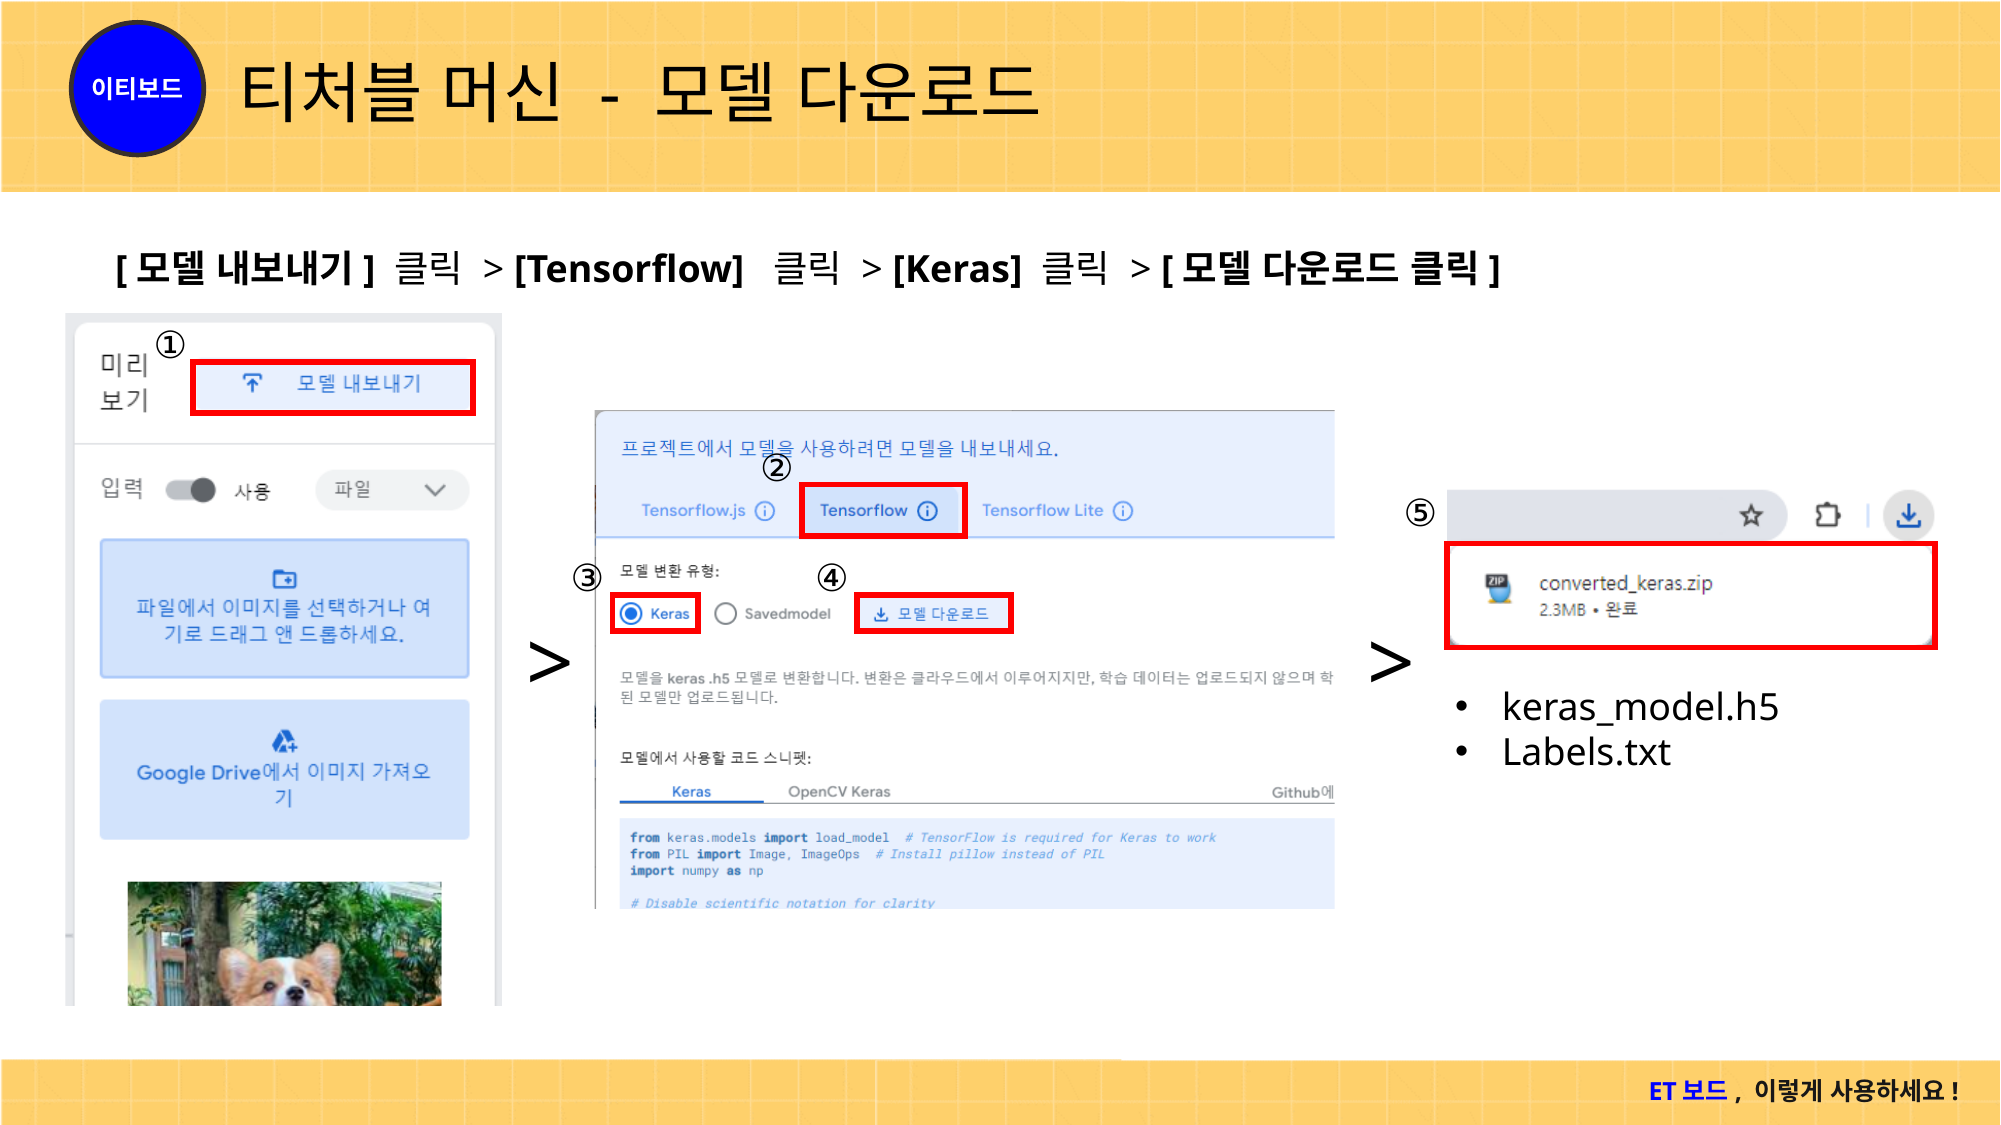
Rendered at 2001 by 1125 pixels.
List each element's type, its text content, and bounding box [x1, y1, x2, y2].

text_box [555, 410, 1335, 909]
picture [2, 1, 875, 192]
picture [877, 1061, 1999, 1125]
picture [877, 1, 2000, 192]
text_box [모델 내보내기] 클릭 > [Tensorflow] 클릭 > [Keras] 클릭 > [모델 다운로드 클릭] [100, 237, 1517, 297]
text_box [1388, 481, 1935, 782]
title 티처블 머신 - 모델 다운로드 [223, 37, 1949, 155]
text_box > [511, 601, 555, 716]
text_box > [1352, 601, 1388, 716]
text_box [65, 313, 502, 1006]
picture [2, 1060, 875, 1125]
